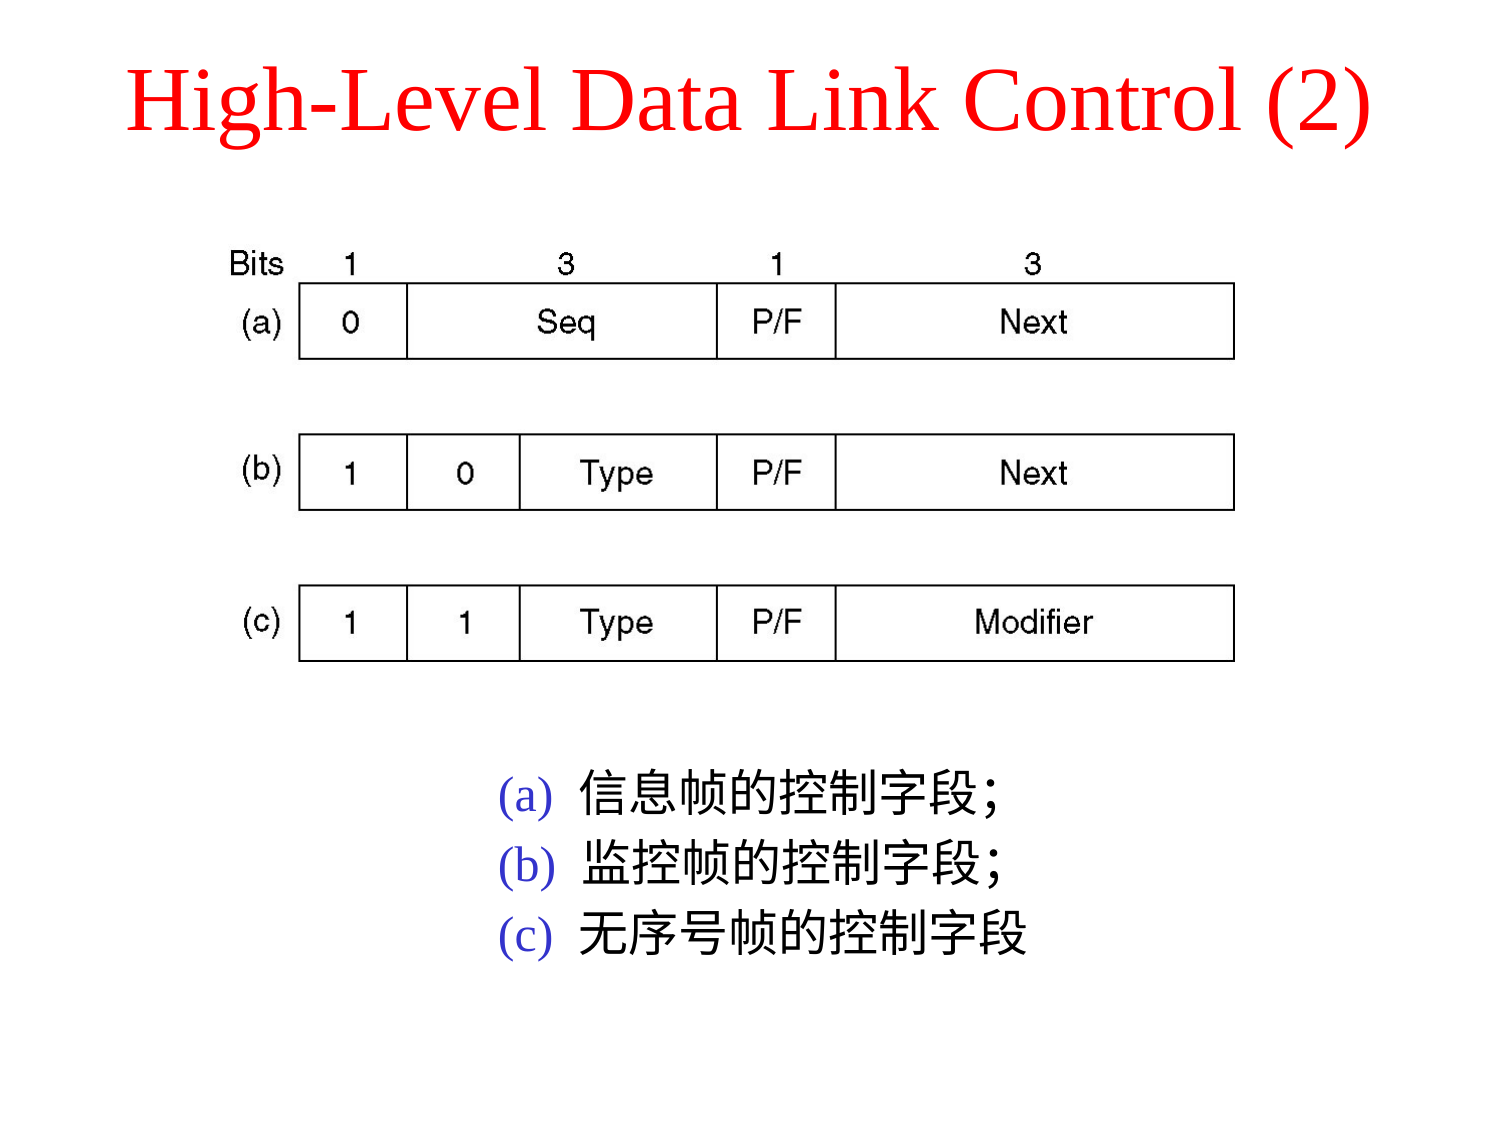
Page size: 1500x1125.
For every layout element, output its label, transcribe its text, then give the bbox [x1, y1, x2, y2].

picture [228, 244, 1236, 663]
list (a) 信息帧的控制字段； (b) 监控帧的控制字段； (c) 无序号帧的控制字段 [482, 754, 1500, 1076]
title High-Level Data Link Control (2) [0, 0, 1500, 188]
